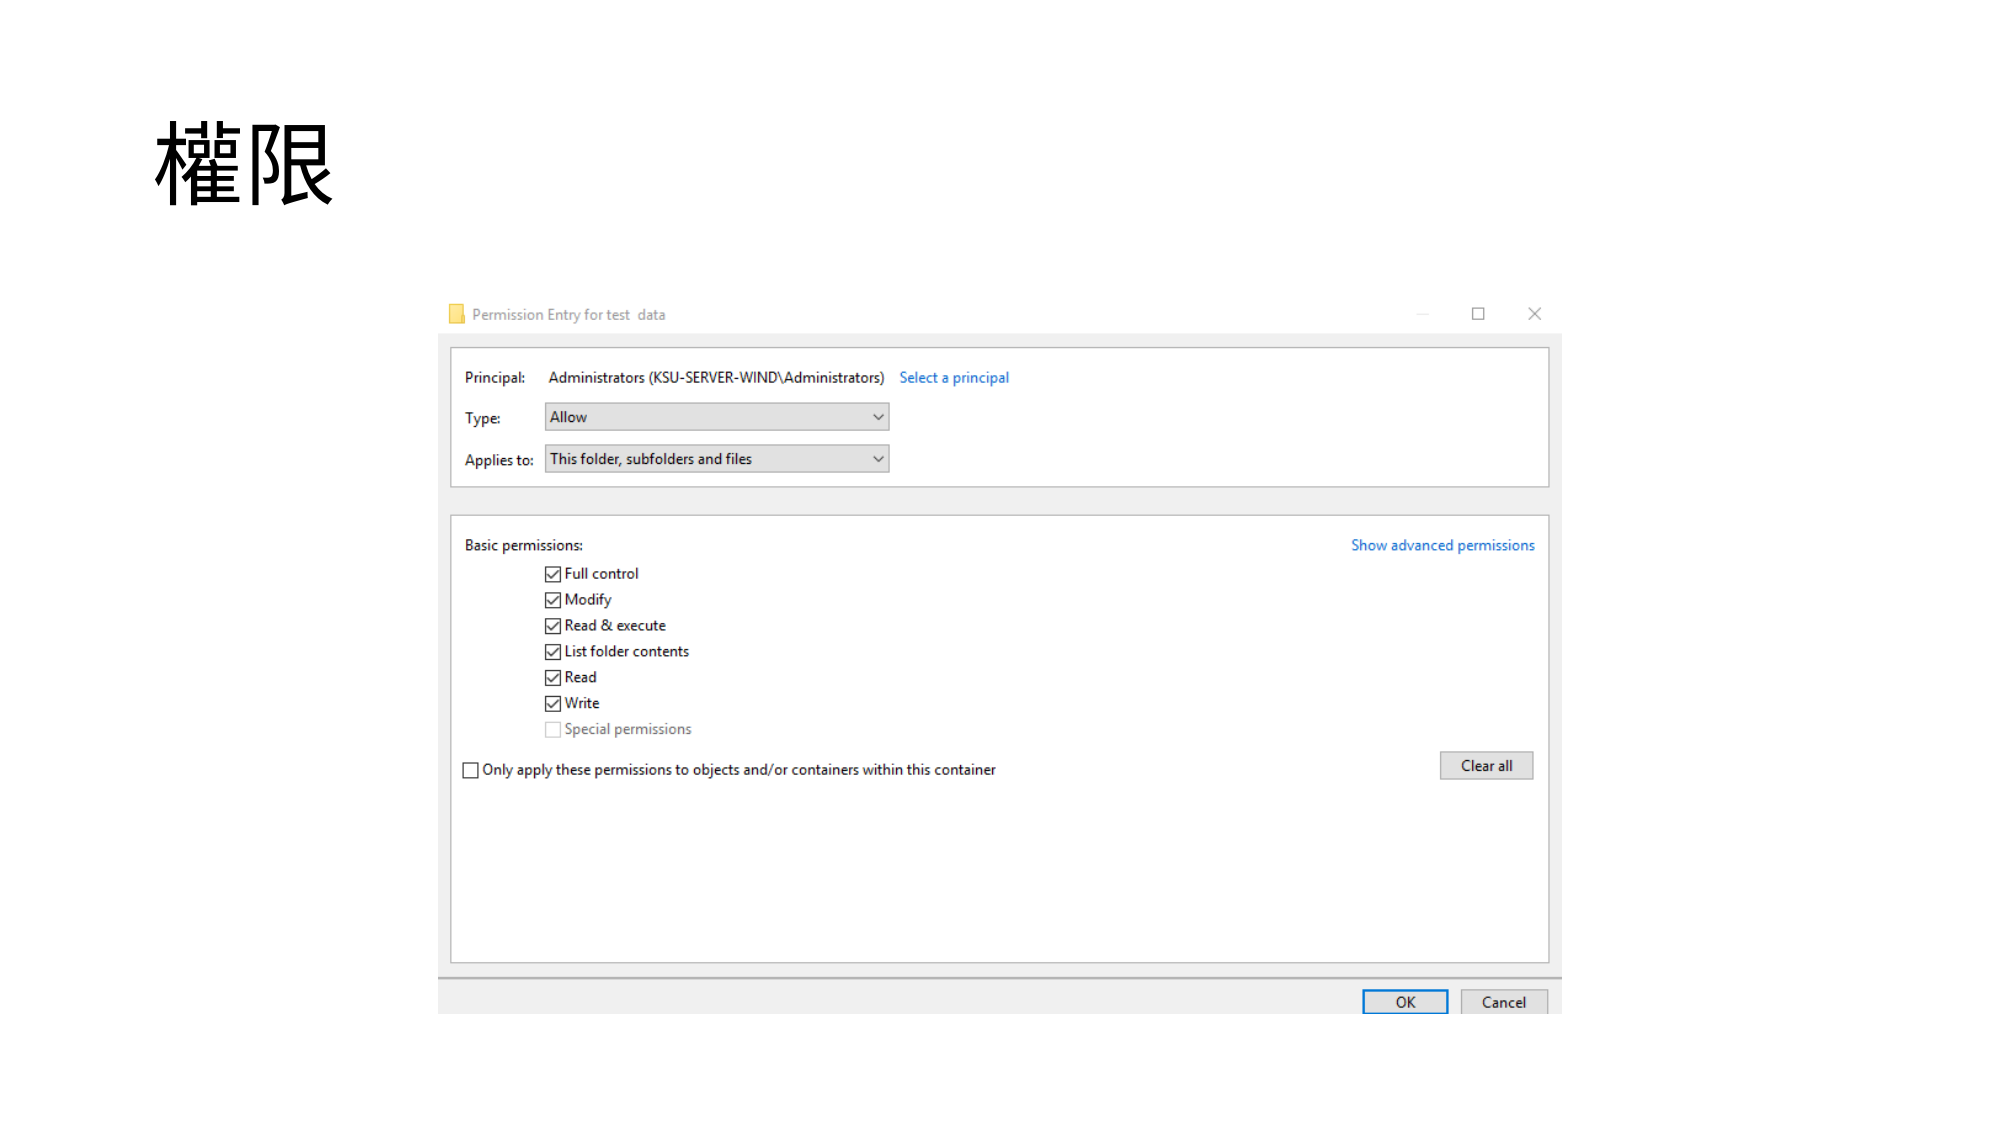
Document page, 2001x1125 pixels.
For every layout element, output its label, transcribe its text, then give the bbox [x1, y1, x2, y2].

title 權限 [137, 59, 1863, 278]
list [438, 299, 1562, 1014]
